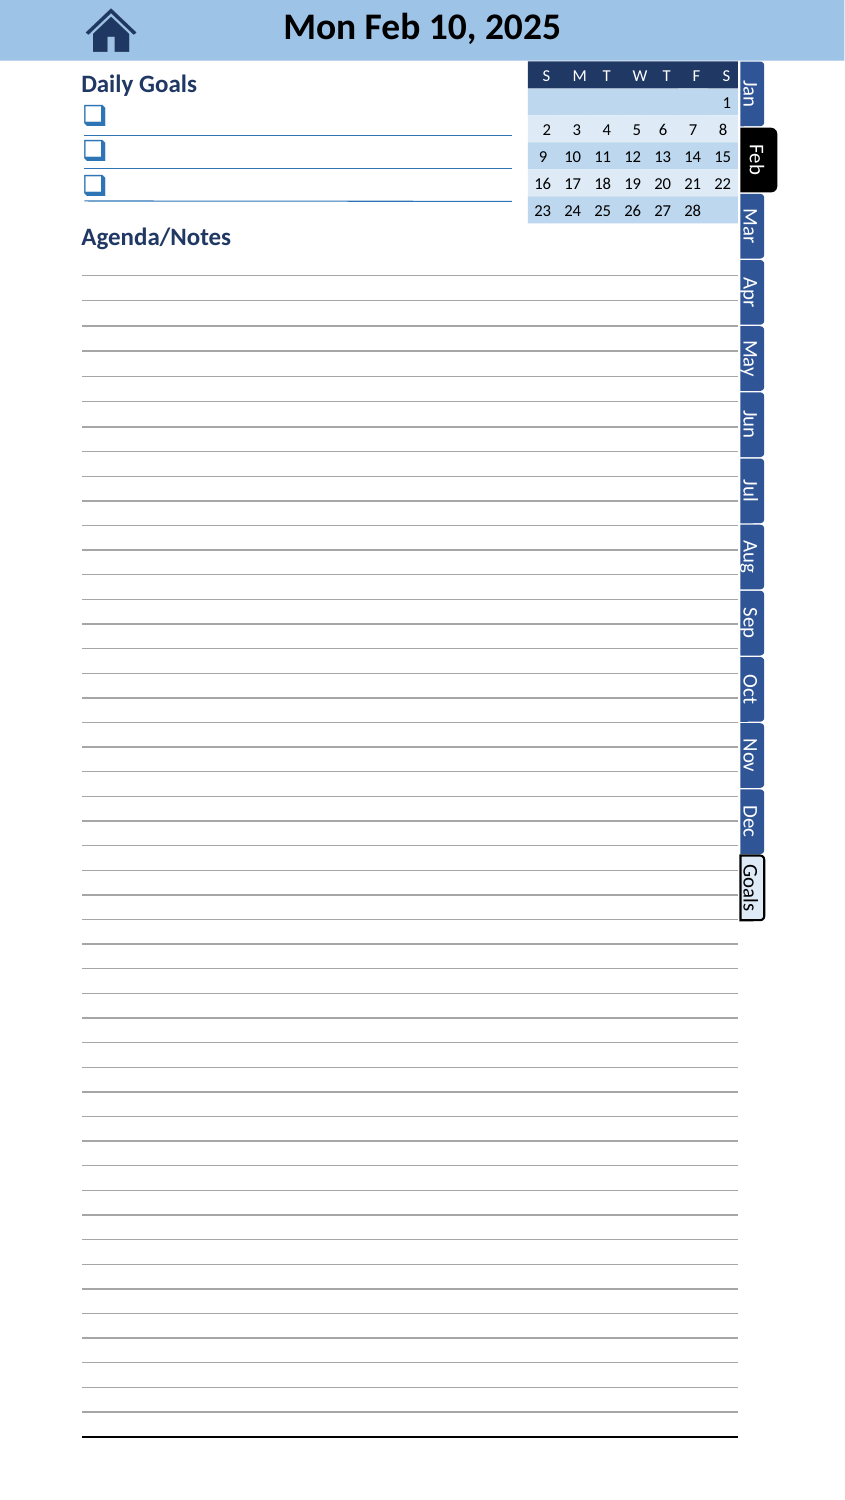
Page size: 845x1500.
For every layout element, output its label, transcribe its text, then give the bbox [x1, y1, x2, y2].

picture [82, 1, 140, 59]
list Mon Feb 10, 2025 [190, 0, 655, 61]
